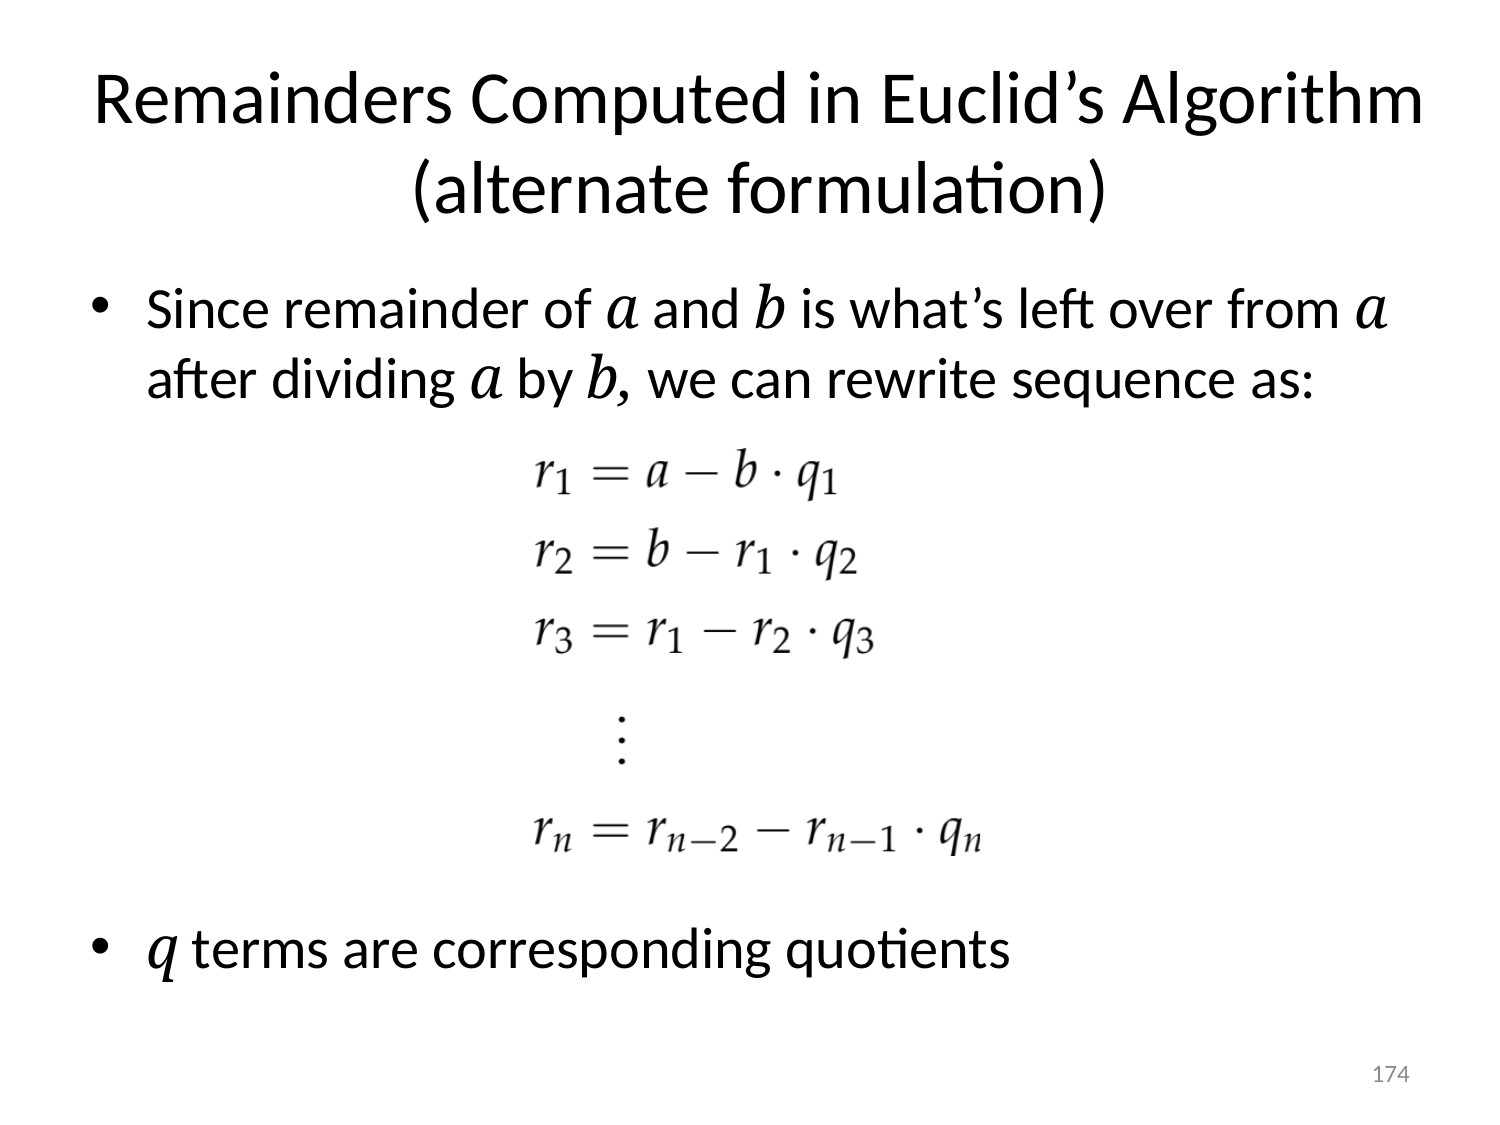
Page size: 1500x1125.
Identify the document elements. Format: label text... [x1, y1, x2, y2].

list Since remainder of a and b is what’s left over from a after dividing a by b, we can rewrite sequence as: q terms are corresponding quotients [75, 262, 1425, 1103]
title Remainders Computed in Euclid’s Algorithm (alternate formulation) [75, 45, 1446, 233]
picture [533, 447, 981, 856]
slide_number 174 [1074, 1042, 1425, 1103]
